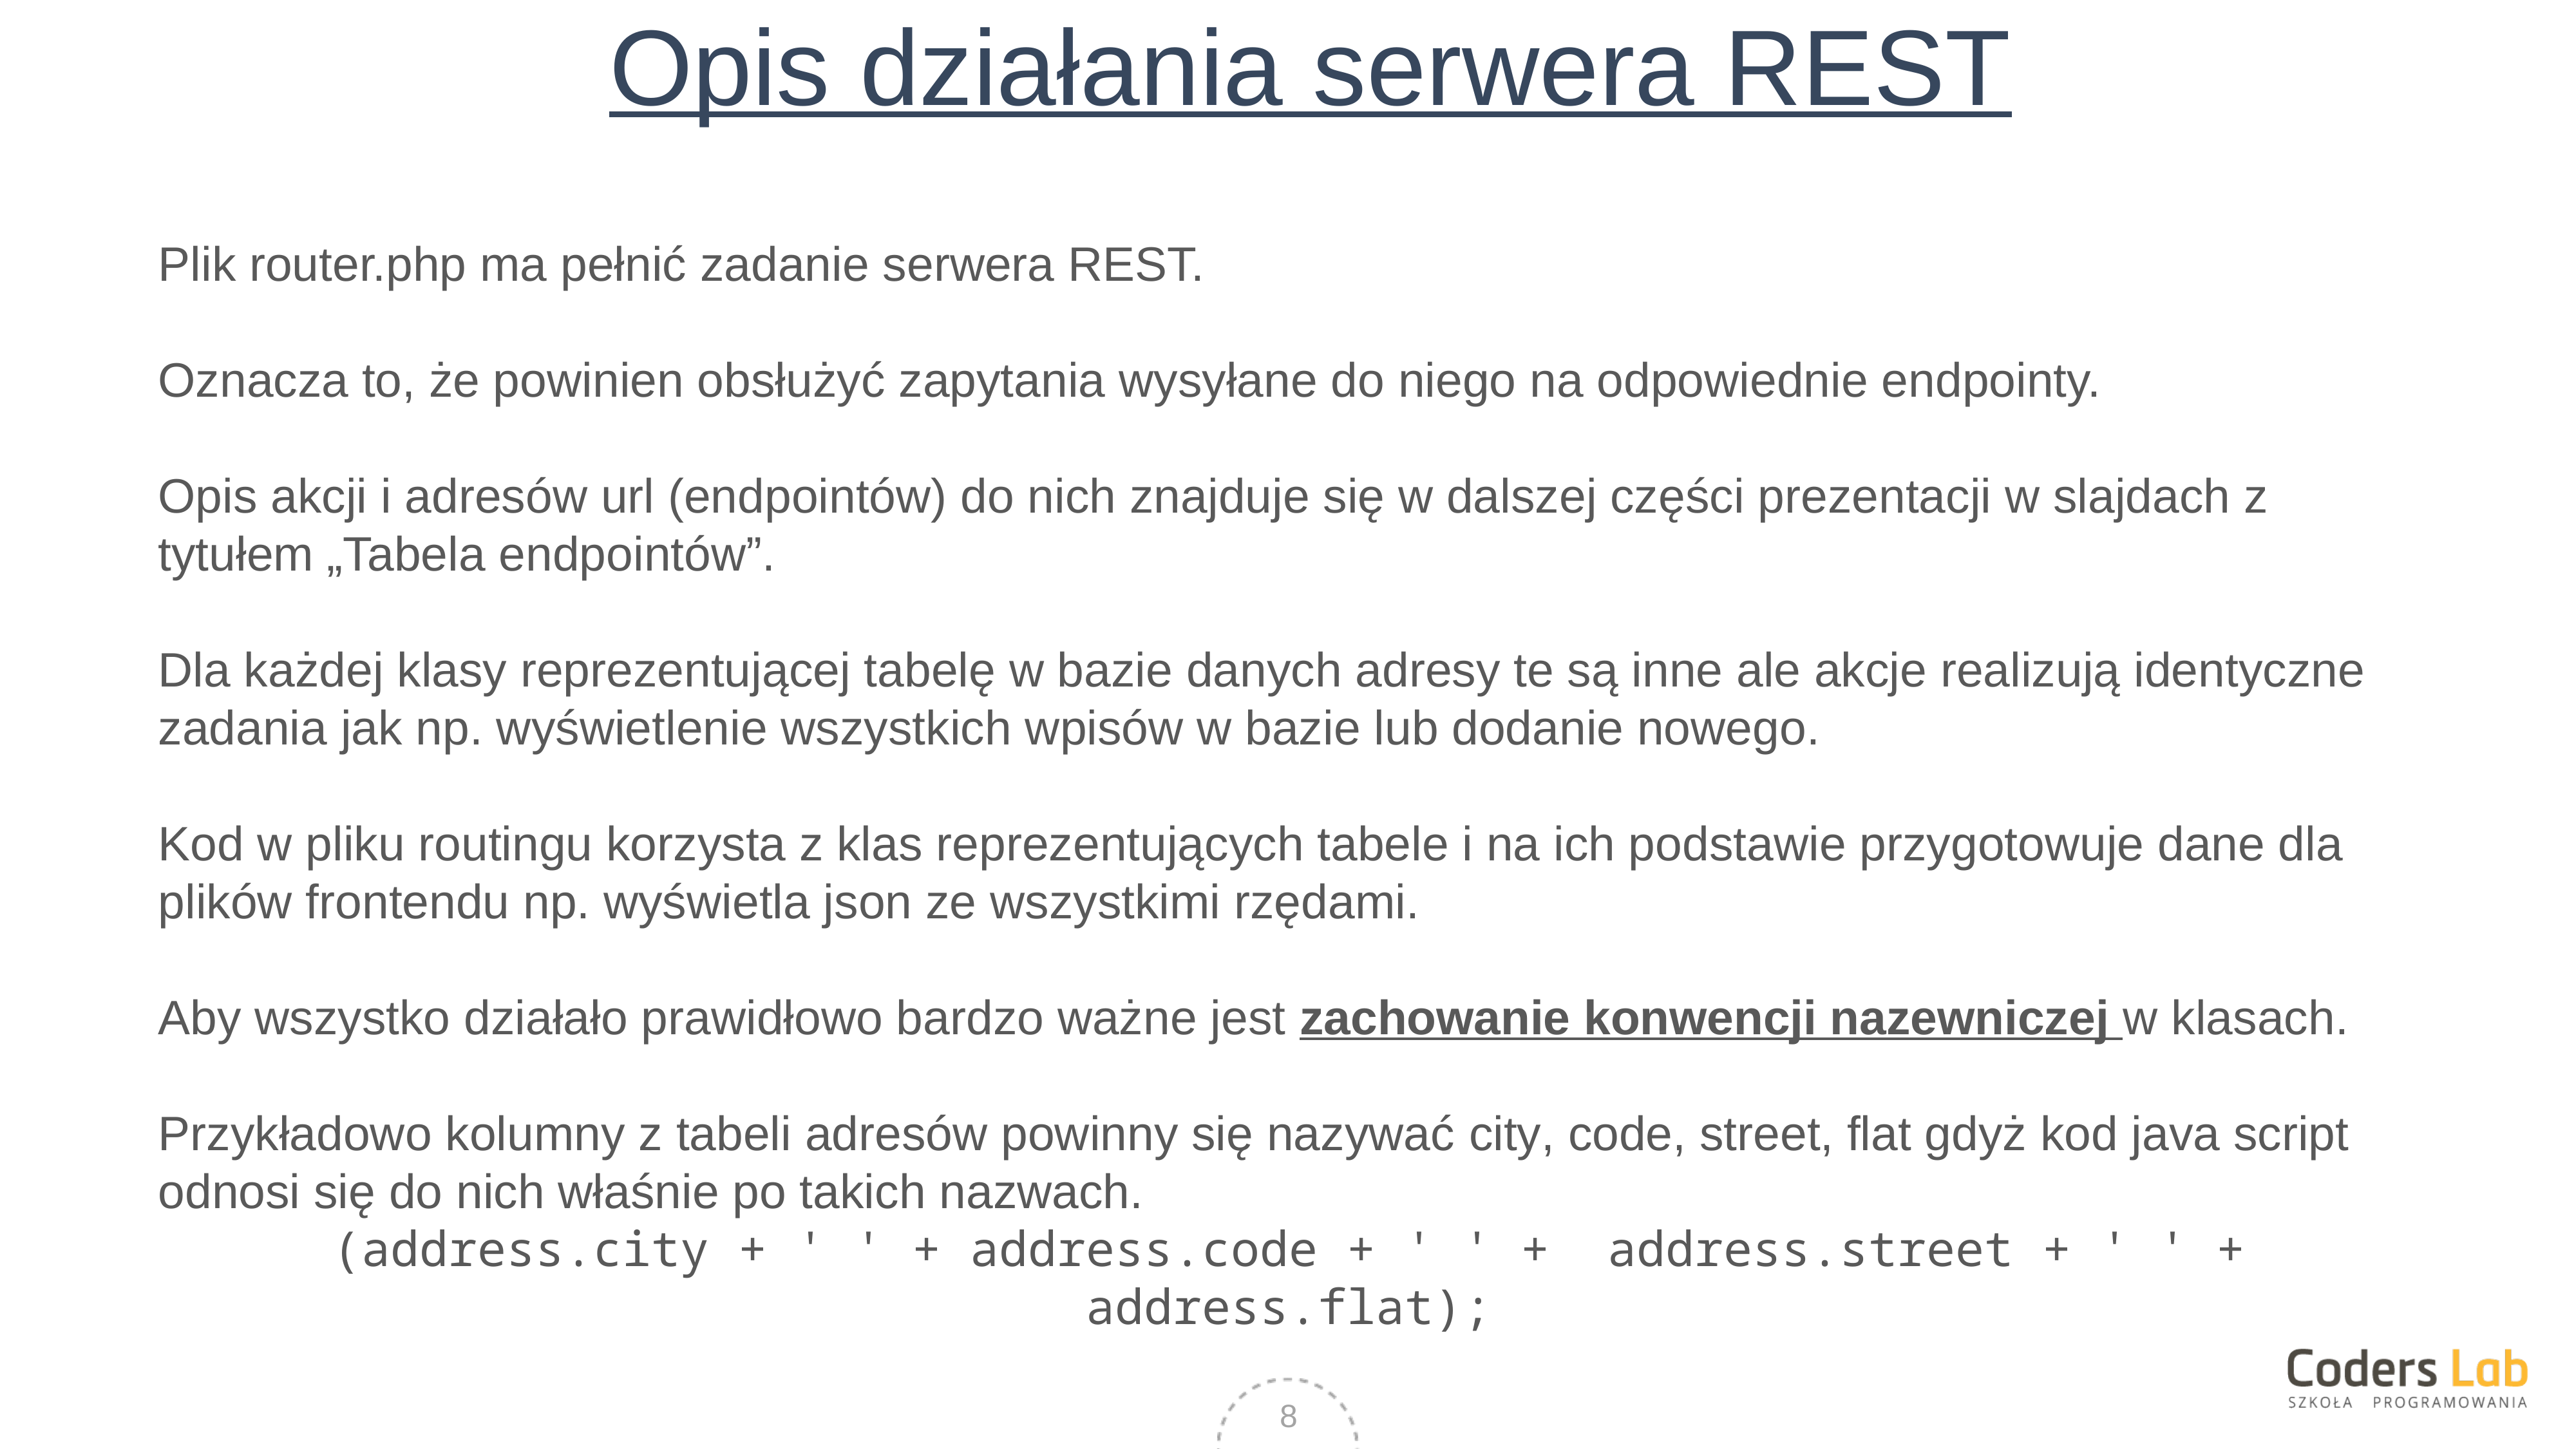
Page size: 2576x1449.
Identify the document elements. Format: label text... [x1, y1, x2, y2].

picture [2282, 1340, 2533, 1421]
title Opis działania serwera REST [169, 0, 2452, 124]
slide_number 8 [1266, 1395, 1311, 1444]
picture [1217, 1378, 1359, 1449]
text_box Plik router.php ma pełnić zadanie serwera REST. Oznacza to, że powinien obsłużyć zapytania wysyłane do niego na odpowiednie endpointy. Opis akcji i adresów url (endpointów) do nich znajduje się w dalszej części prezentacji w slajdach z tytułem „Tabela endpointów”. Dla każdej klasy reprezentującej tabelę w bazie danych adresy te są inne ale akcje realizują identyczne zadania jak np. wyświetlenie wszystkich wpisów w bazie lub dodanie nowego. Kod w pliku routingu korzysta z klas reprezentujących tabele i na ich podstawie przygotowuje dane dla plików frontendu np. wyświetla json ze wszystkimi rzędami. Aby wszystko działało prawidłowo bardzo ważne jest zachowanie konwencji nazewniczej w klasach. Przykładowo kolumny z tabeli adresów powinny się nazywać city, code, street, flat gdyż kod java script odnosi się do nich właśnie po takich nazwach. (address.city + ' ' + address.code + ' ' + address.street + ' ' + address.flat); [148, 228, 2429, 1340]
